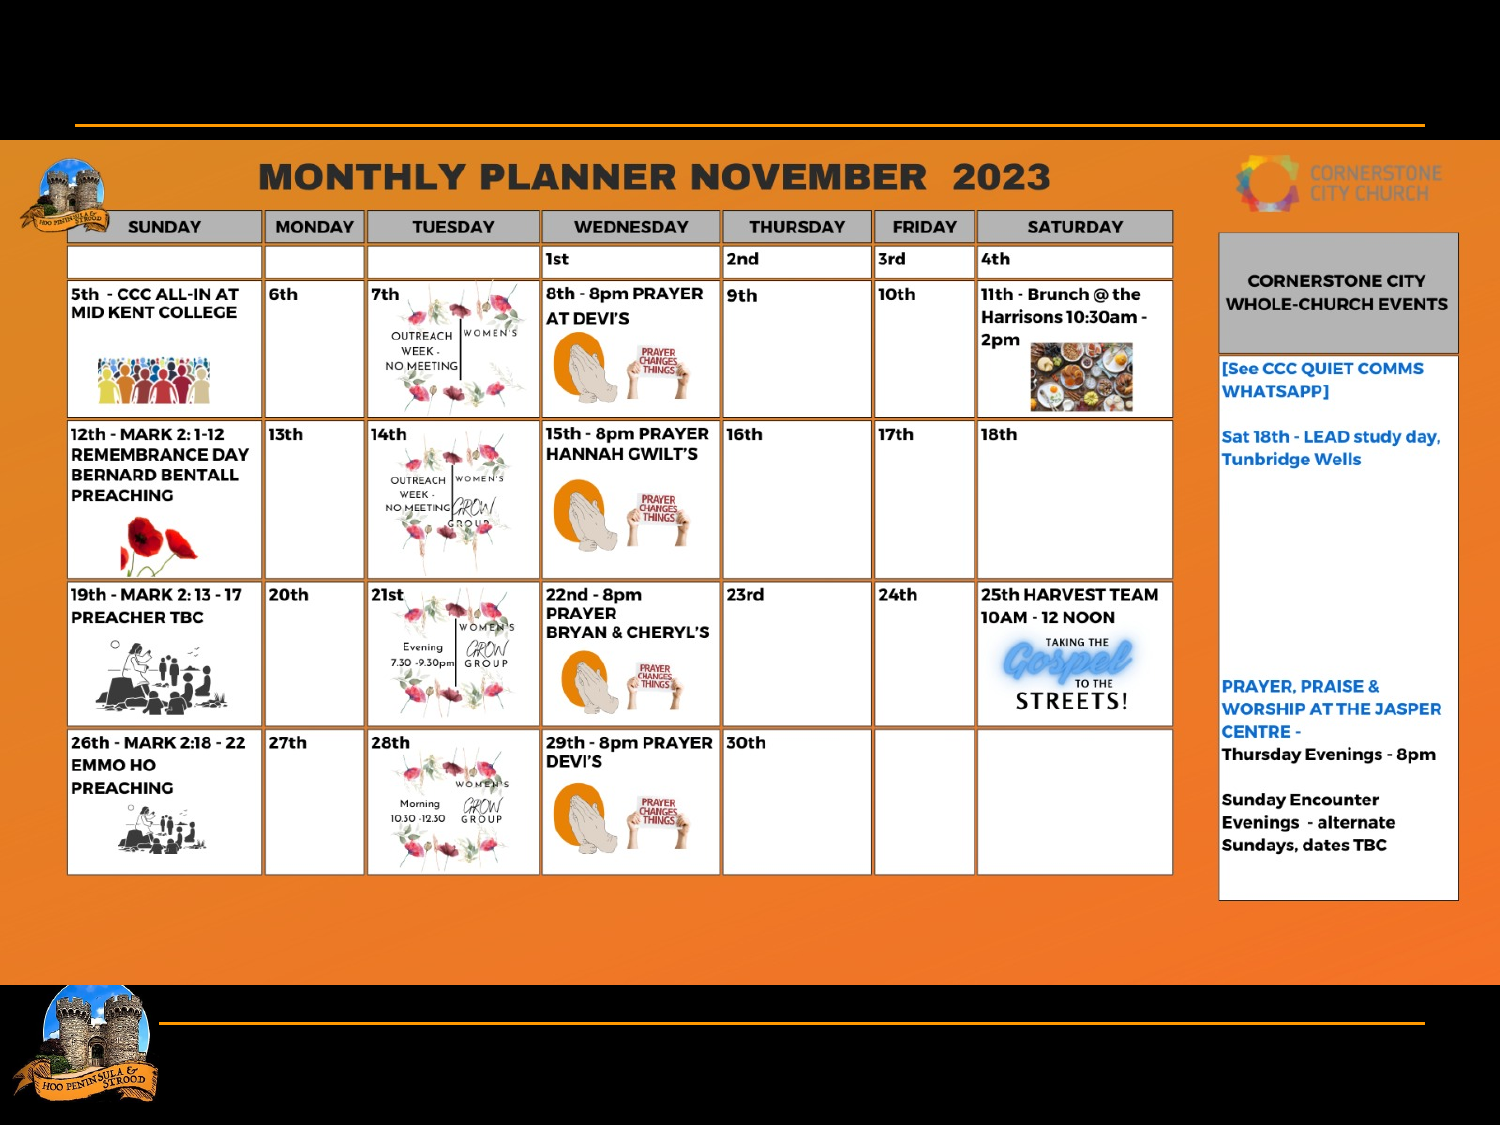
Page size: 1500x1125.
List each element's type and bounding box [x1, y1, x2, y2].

picture [0, 140, 1500, 1103]
